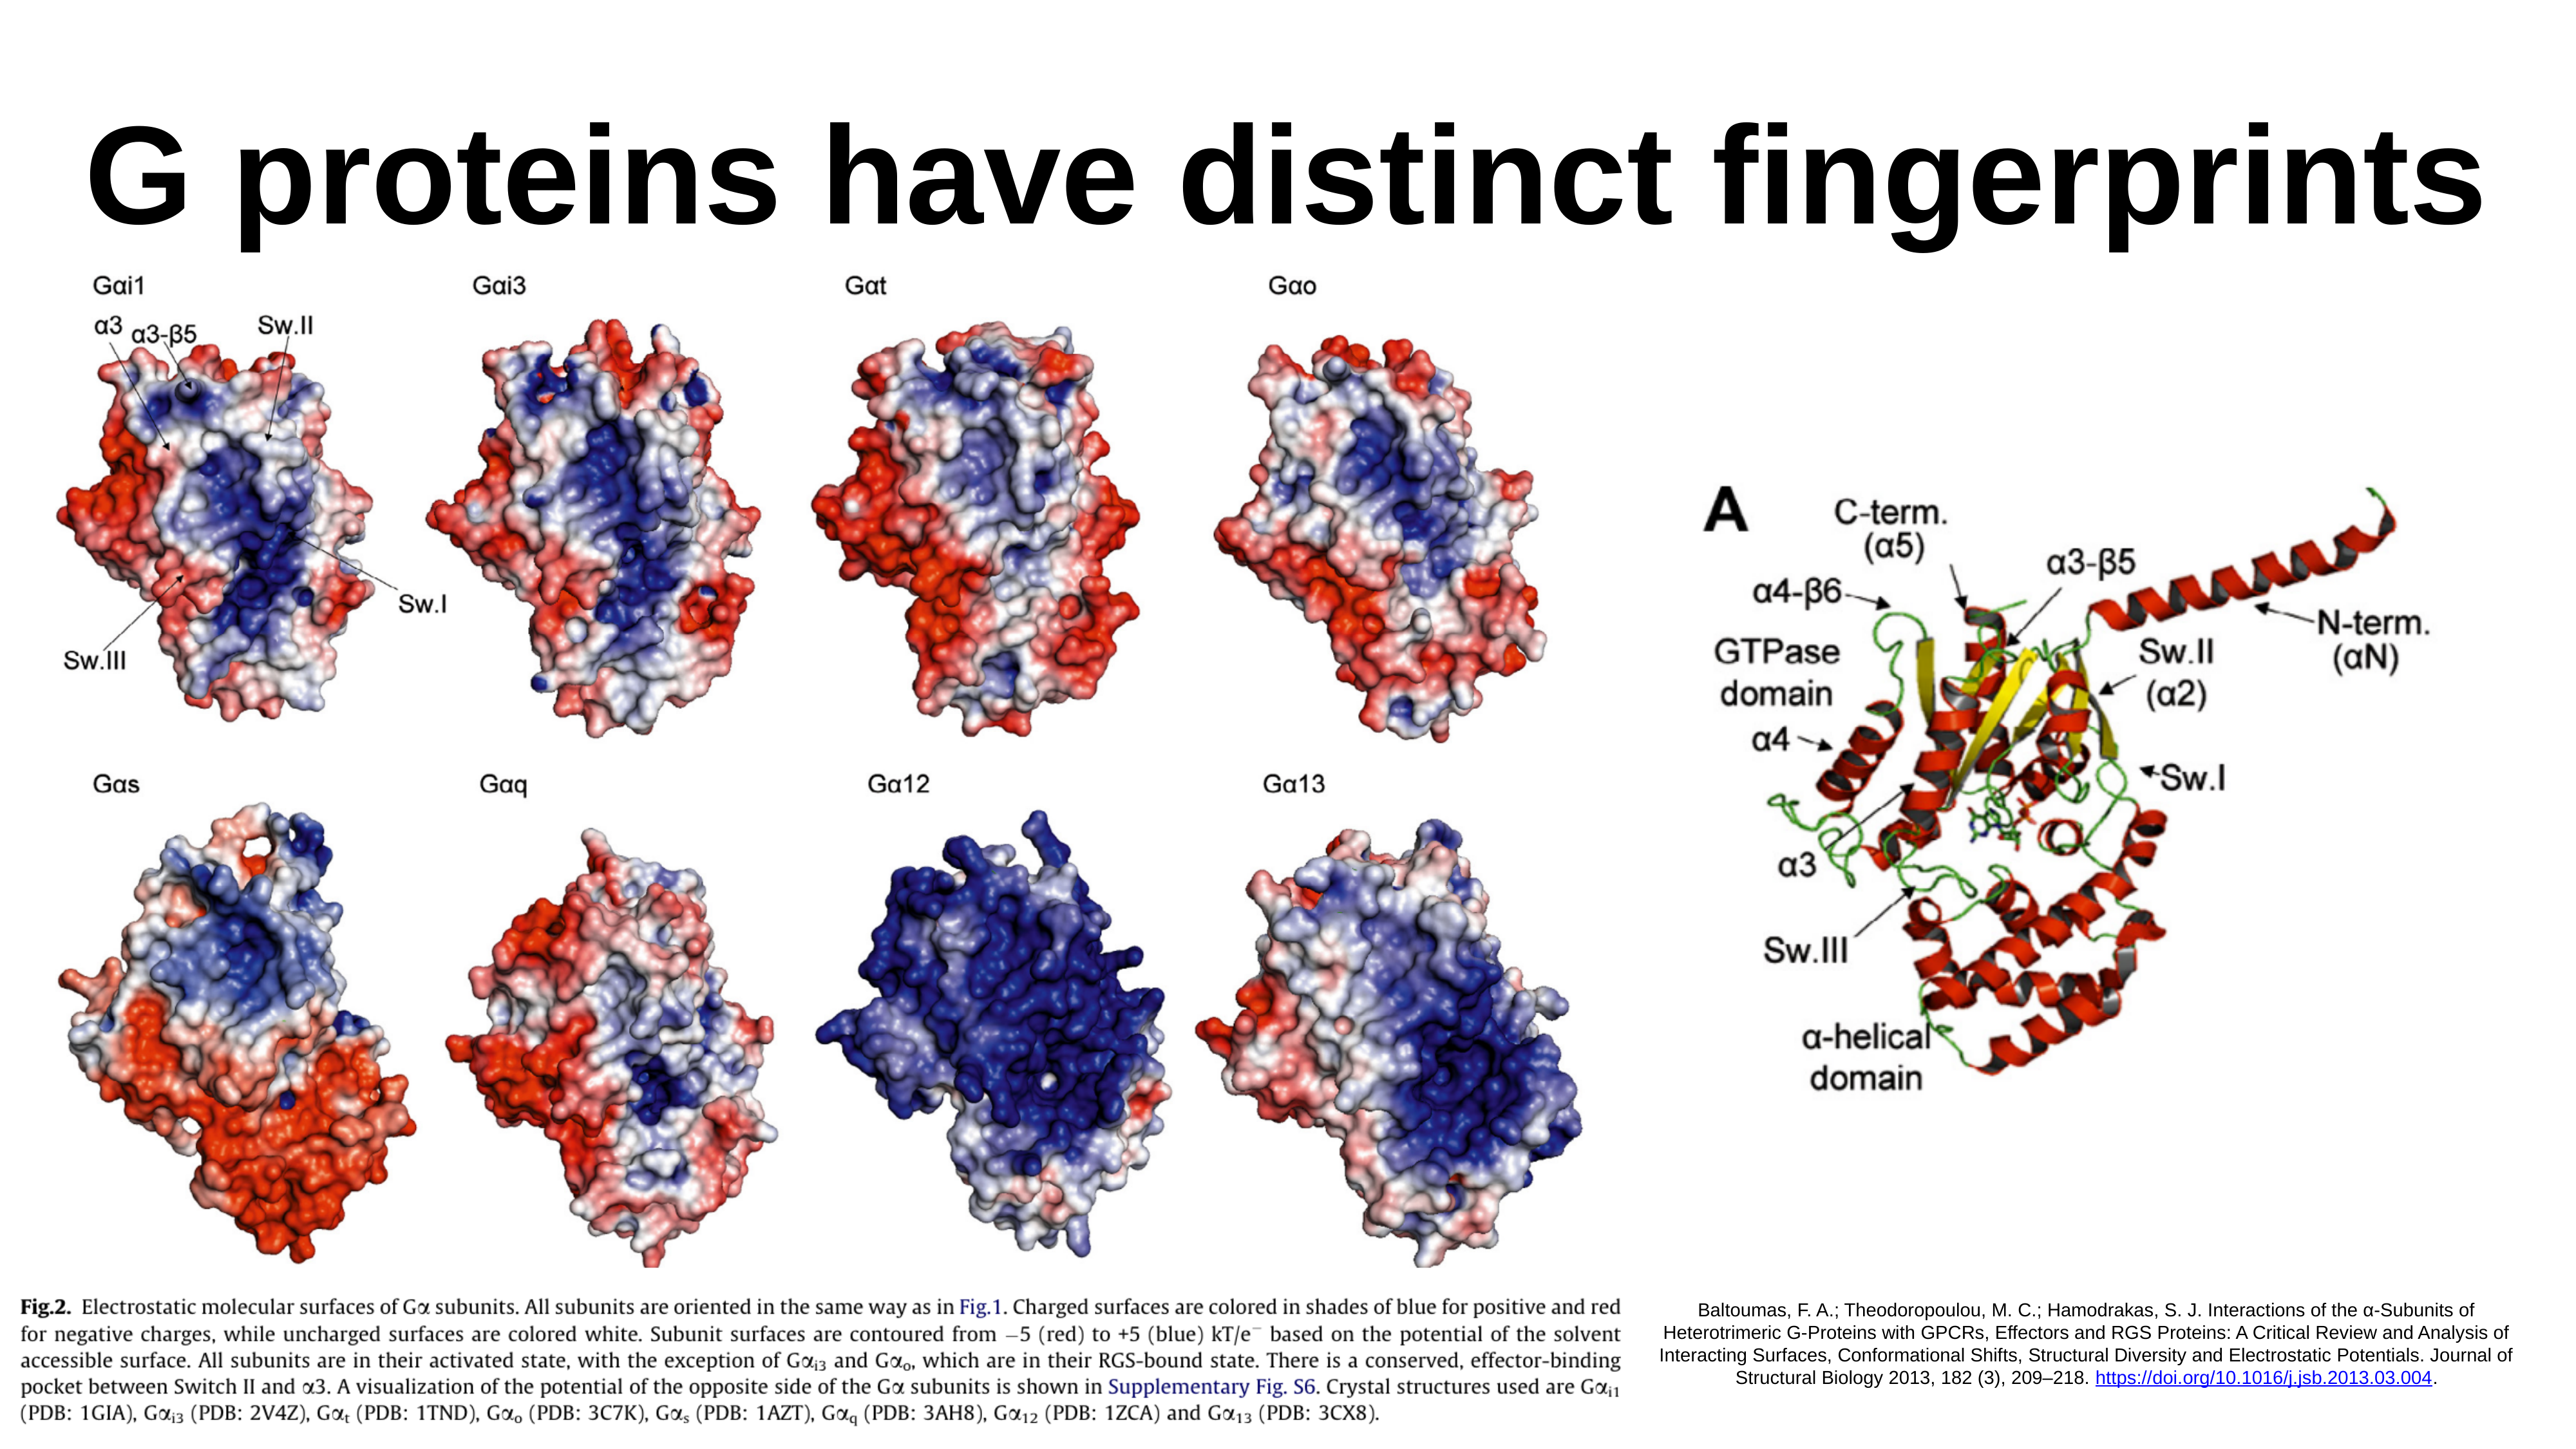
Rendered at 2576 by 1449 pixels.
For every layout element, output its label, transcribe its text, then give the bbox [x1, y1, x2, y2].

picture [1692, 473, 2438, 1119]
title G proteins have distinct fingerprints [66, 33, 2510, 303]
picture [14, 266, 1625, 1432]
text_box Baltoumas, F. A.; Theodoropoulou, M. C.; Hamodrakas, S. J. Interactions of the α-Subunits of Heterotrimeric G-Proteins with GPCRs, Effectors and RGS Proteins: A Critical Review and Analysis of Interacting Surfaces, Conformational Shifts, Structural Diversity and Electrostatic Potentials. Journal of Structural Biology 2013, 182 (3), 209–218. https://doi.org/10.1016/j.jsb.2013.03.004. [1647, 1290, 2526, 1396]
